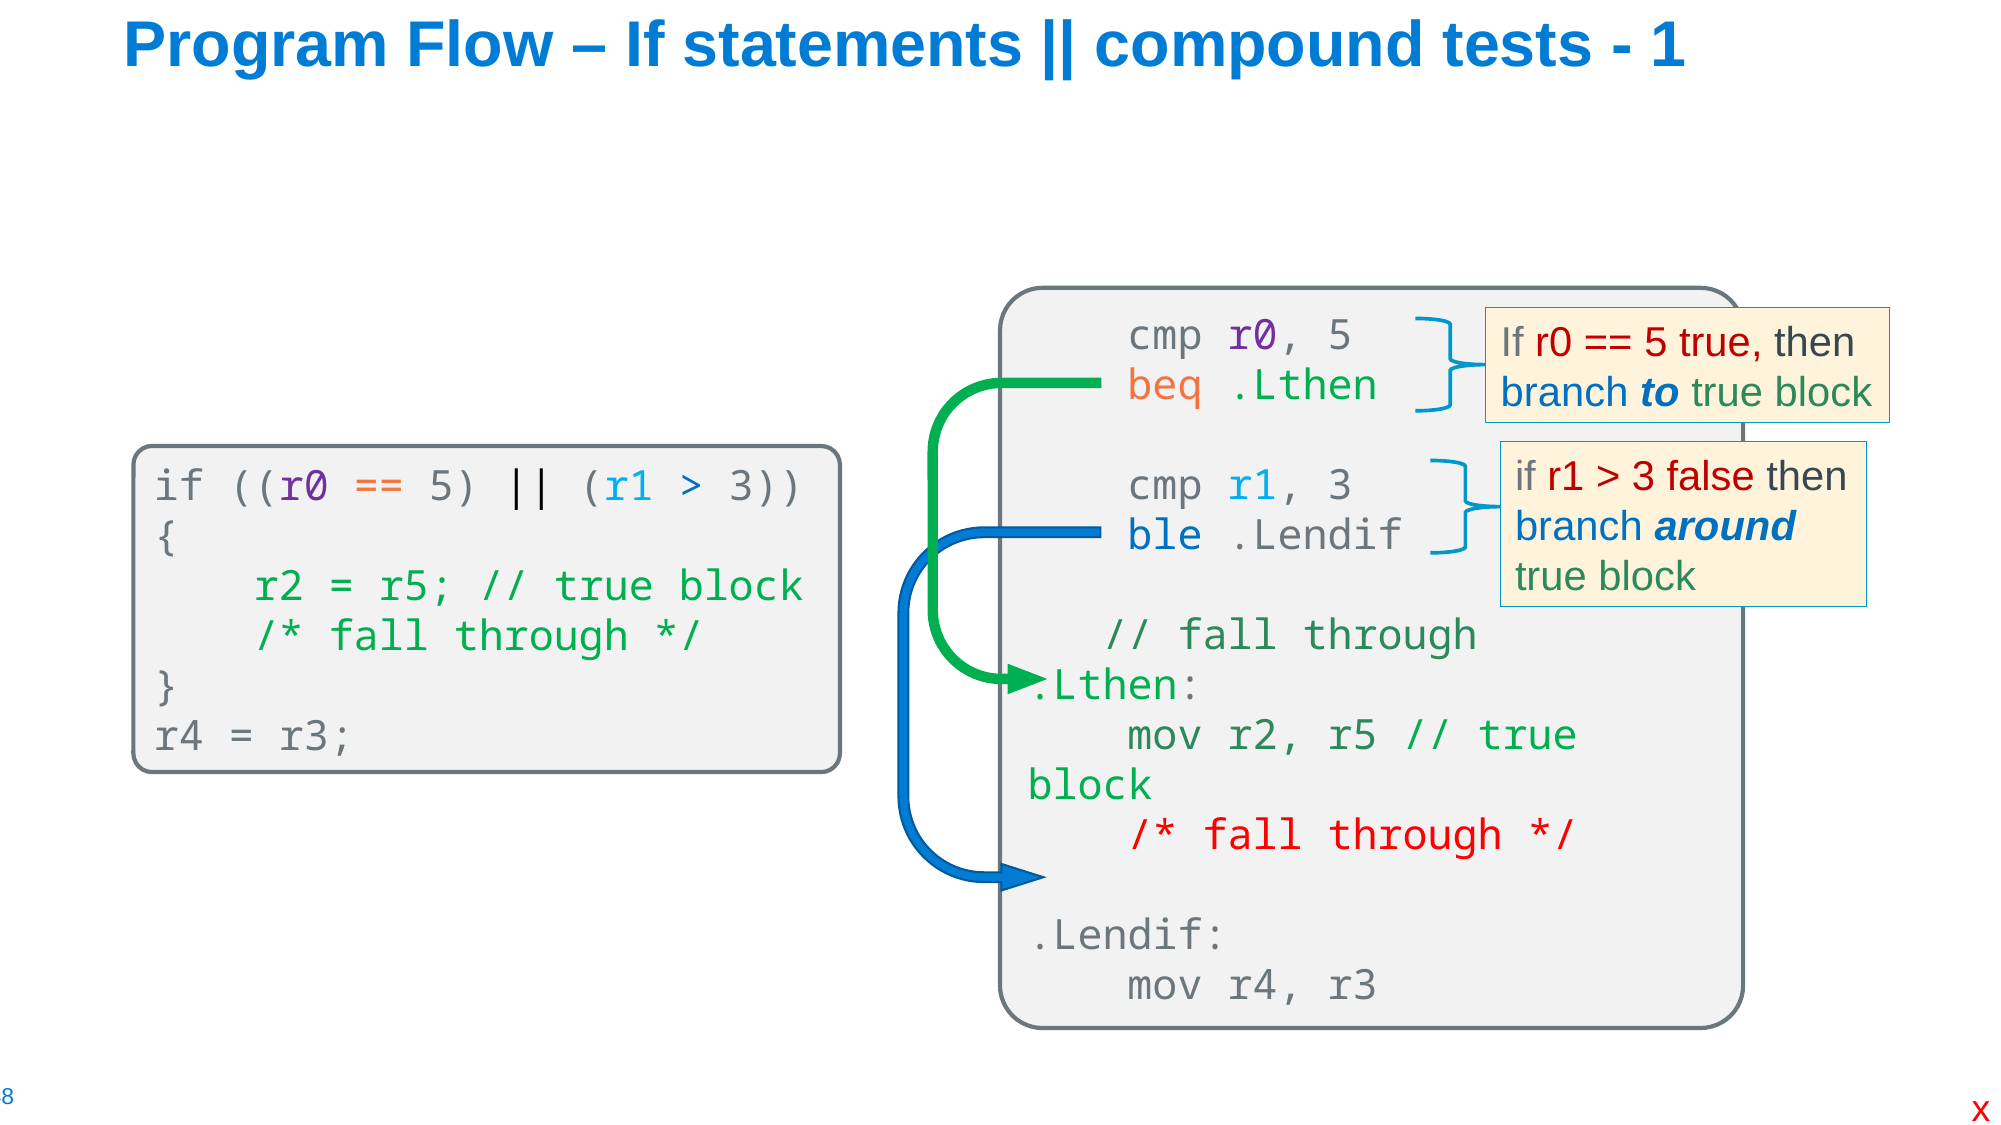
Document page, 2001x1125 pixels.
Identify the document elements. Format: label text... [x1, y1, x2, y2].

text_box [938, 526, 1102, 555]
text_box [927, 377, 1102, 695]
text_box cmp r0, 5 beq .Lthen cmp r1, 3 ble .Lendif // fall through .Lthen: mov r2, r5 // true block /* fall through */ .Lendif: mov r4, r3 [999, 287, 1744, 1029]
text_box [1415, 307, 1890, 424]
text_box if ((r0 == 5) || (r1 > 3)) { r2 = r5; // true block /* fall through */ } r4 = r3; [133, 445, 840, 773]
title Program Flow – If statements || compound tests - 1 [108, 19, 1957, 87]
text_box [897, 547, 1047, 892]
text_box x [1956, 1076, 2000, 1125]
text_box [1430, 441, 1867, 608]
